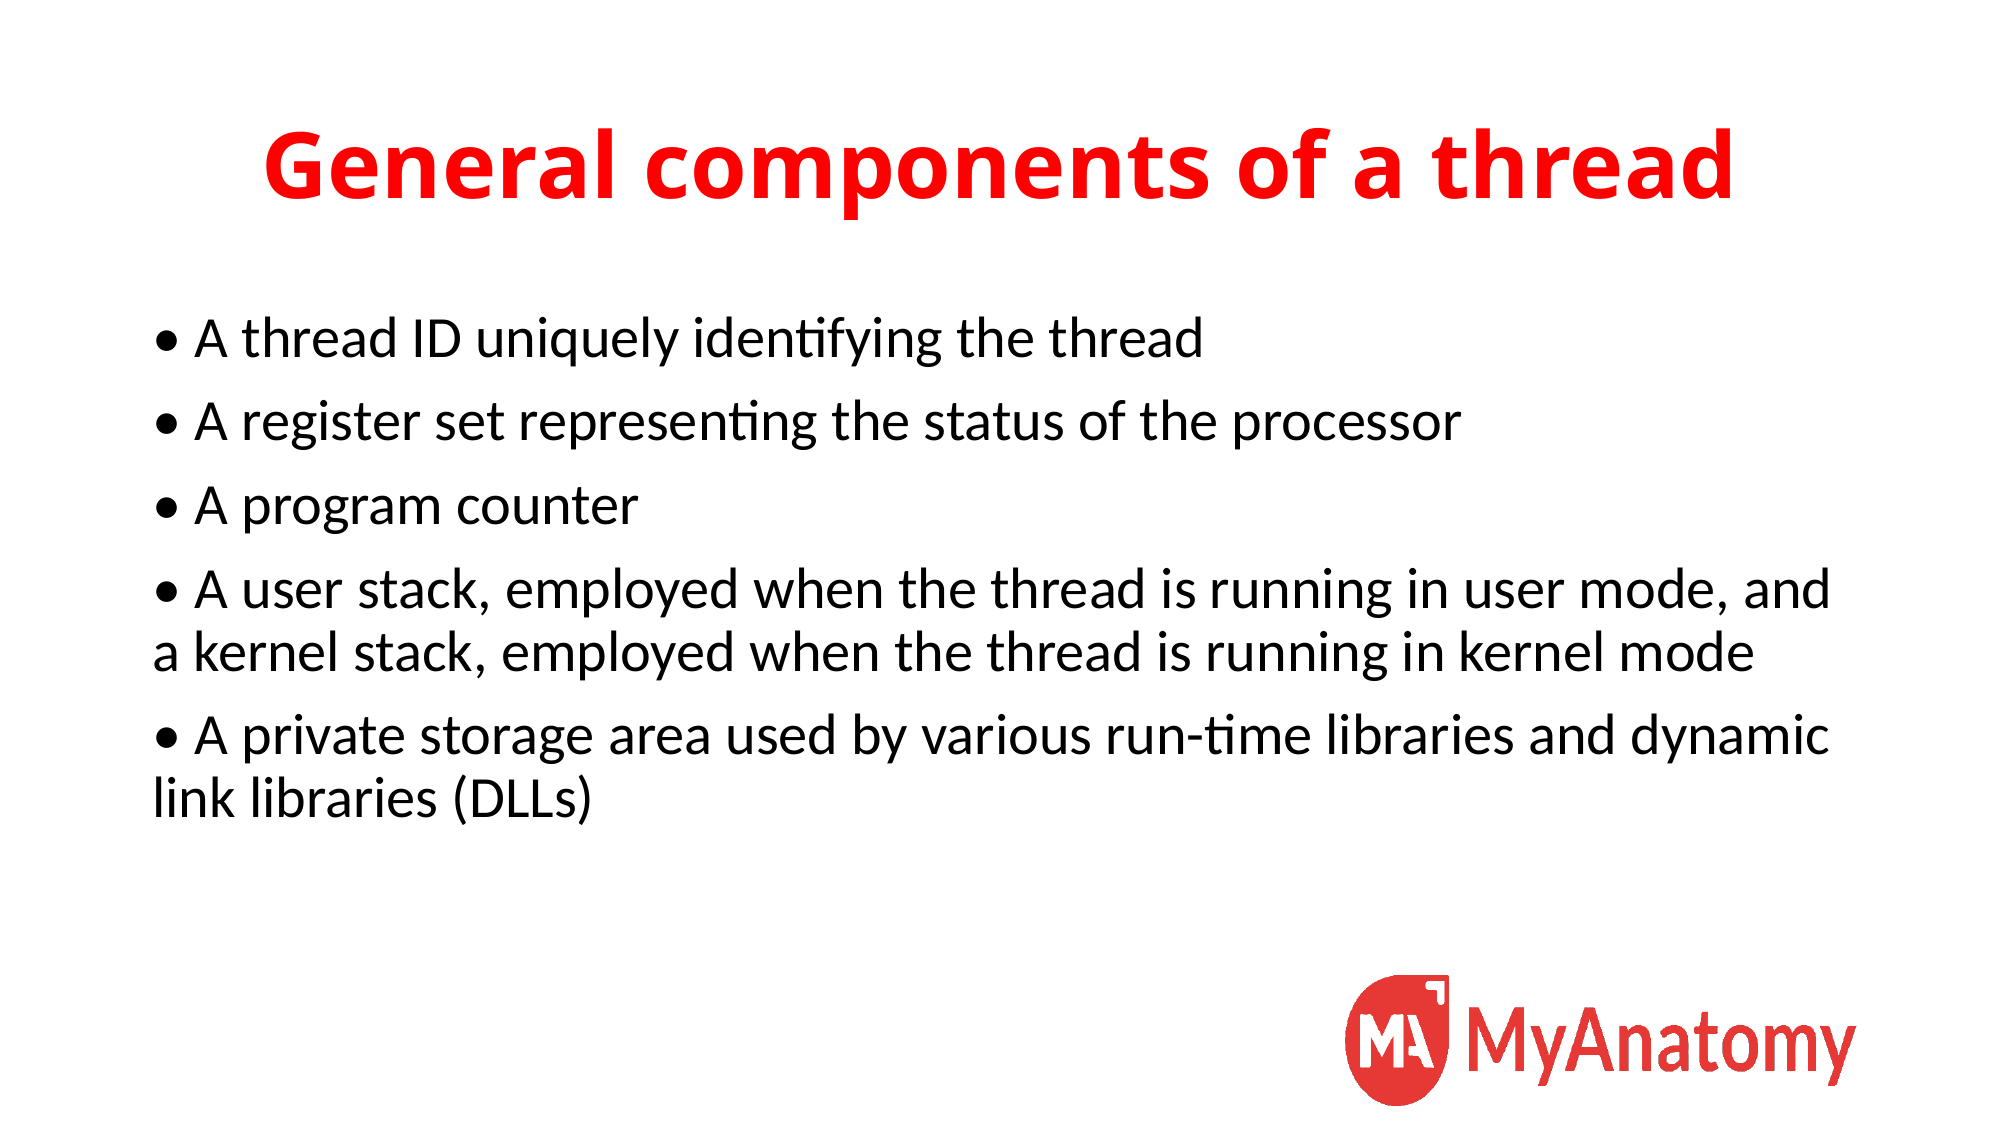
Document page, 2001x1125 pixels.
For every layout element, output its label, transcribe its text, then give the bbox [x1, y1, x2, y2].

picture [1337, 1014, 1863, 1125]
list • A thread ID uniquely identifying the thread • A register set representing the status of the processor • A program counter • A user stack, employed when the thread is running in user mode, and a kernel stack, employed when the thread is running in kernel mode • A private storage area used by various run-time libraries and dynamic link libraries (DLLs) [137, 299, 1863, 1014]
title General components of a thread [137, 59, 1863, 278]
